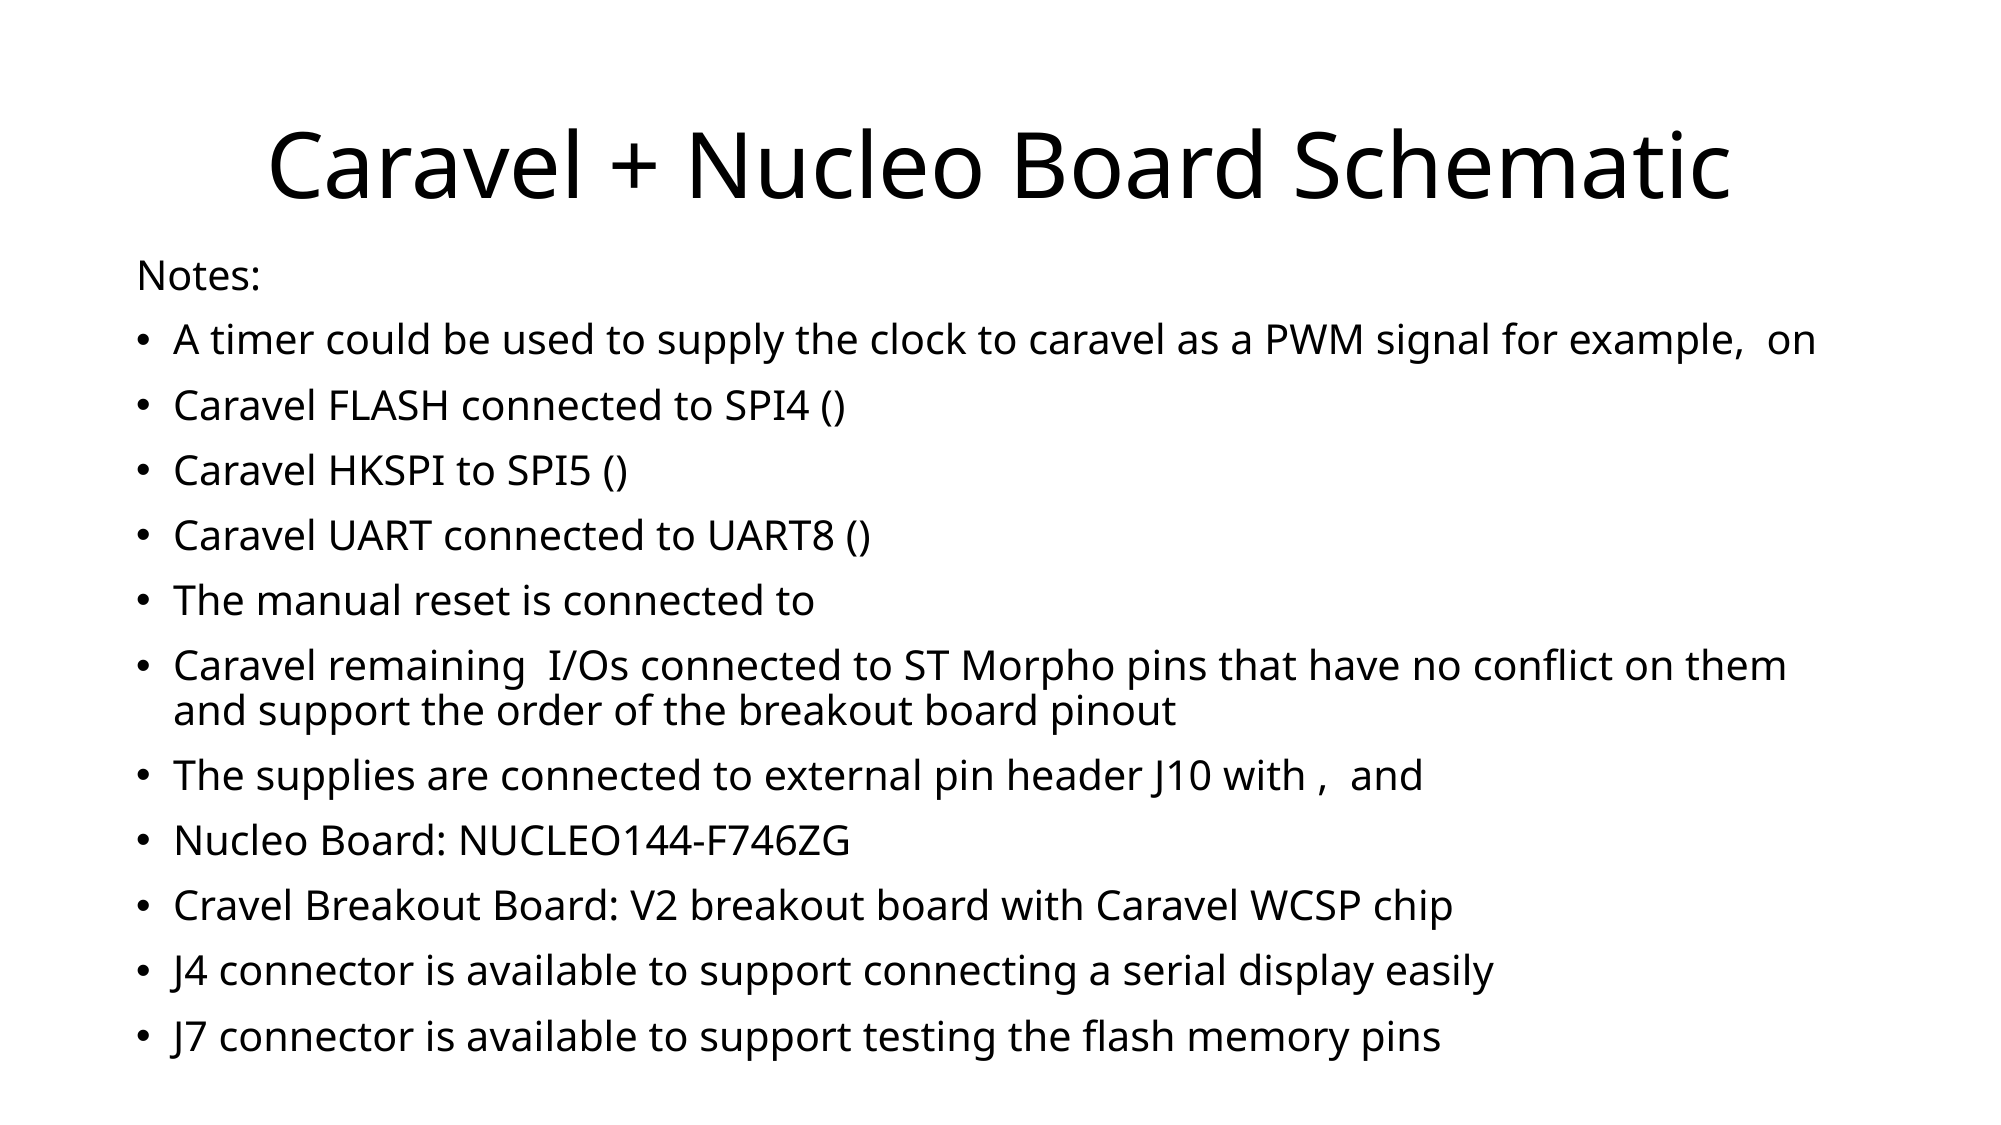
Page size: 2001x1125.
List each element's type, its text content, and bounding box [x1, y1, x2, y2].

title Caravel + Nucleo Board Schematic [104, 59, 1896, 278]
